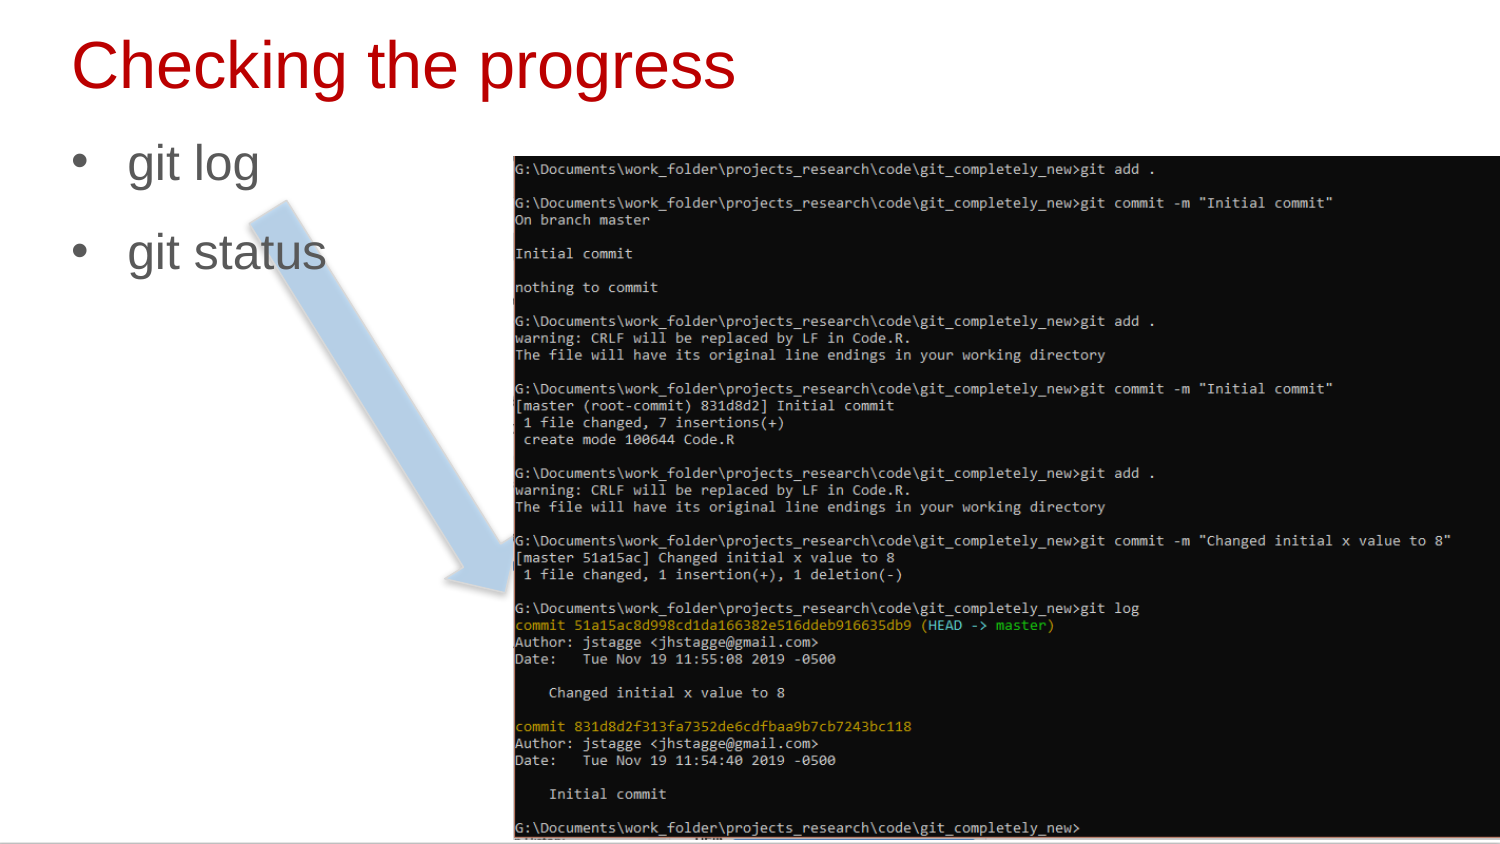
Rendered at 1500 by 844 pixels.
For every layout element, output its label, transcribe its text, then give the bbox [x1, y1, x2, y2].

text_box [0, 0, 1500, 843]
list Checking the progress git log git status [56, 14, 1422, 486]
picture [512, 155, 1500, 840]
text_box [411, 486, 507, 594]
